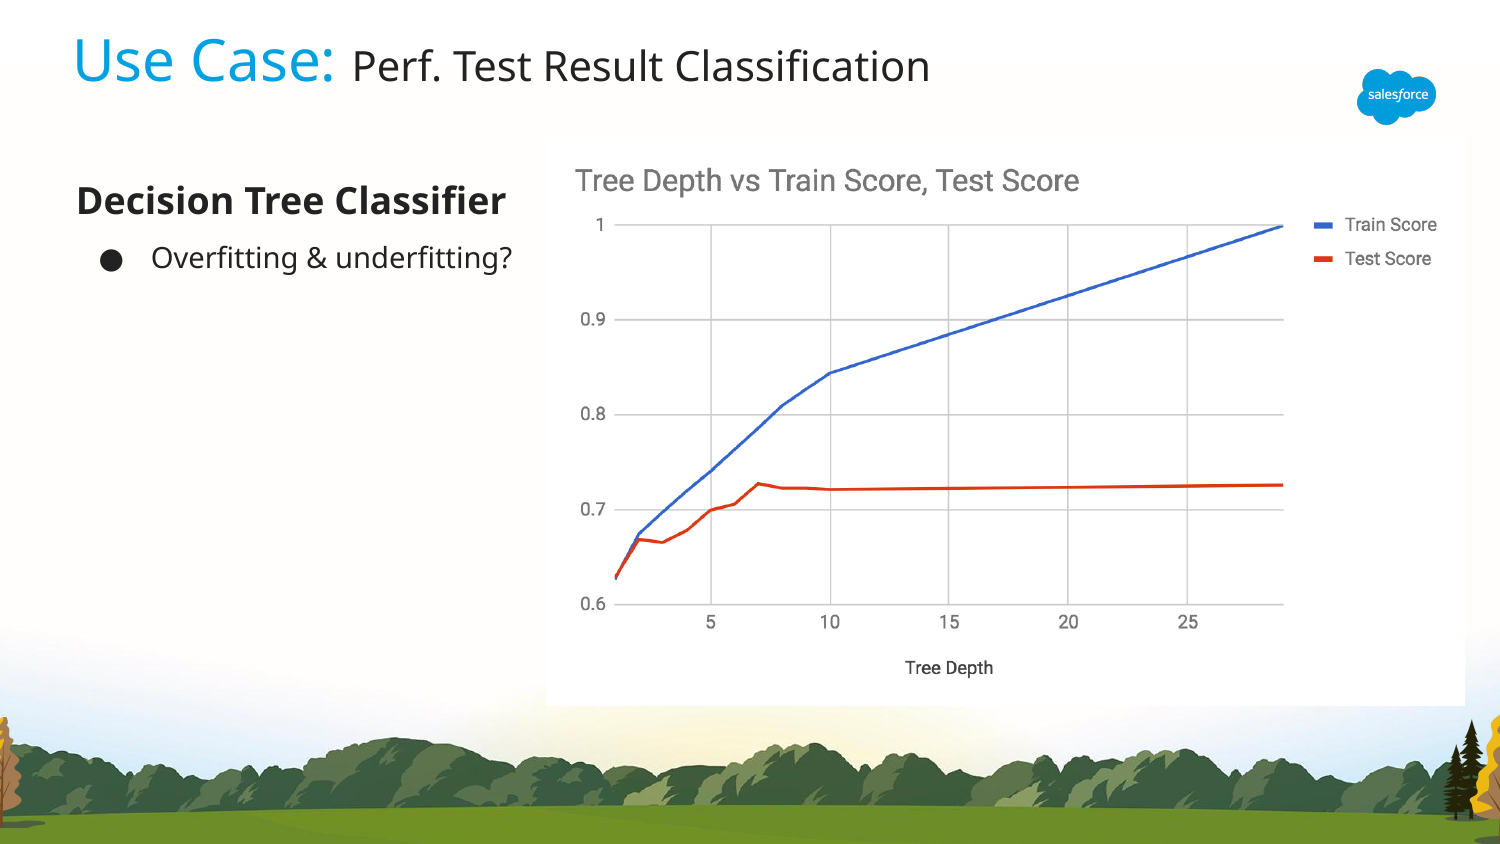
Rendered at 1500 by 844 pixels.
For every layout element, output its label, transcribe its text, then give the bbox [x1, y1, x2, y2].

text_box Decision Tree Classifier Overfitting & underfitting? [60, 140, 542, 615]
title Use Case: Perf. Test Result Classification [60, 17, 1421, 140]
picture [0, 63, 1500, 844]
